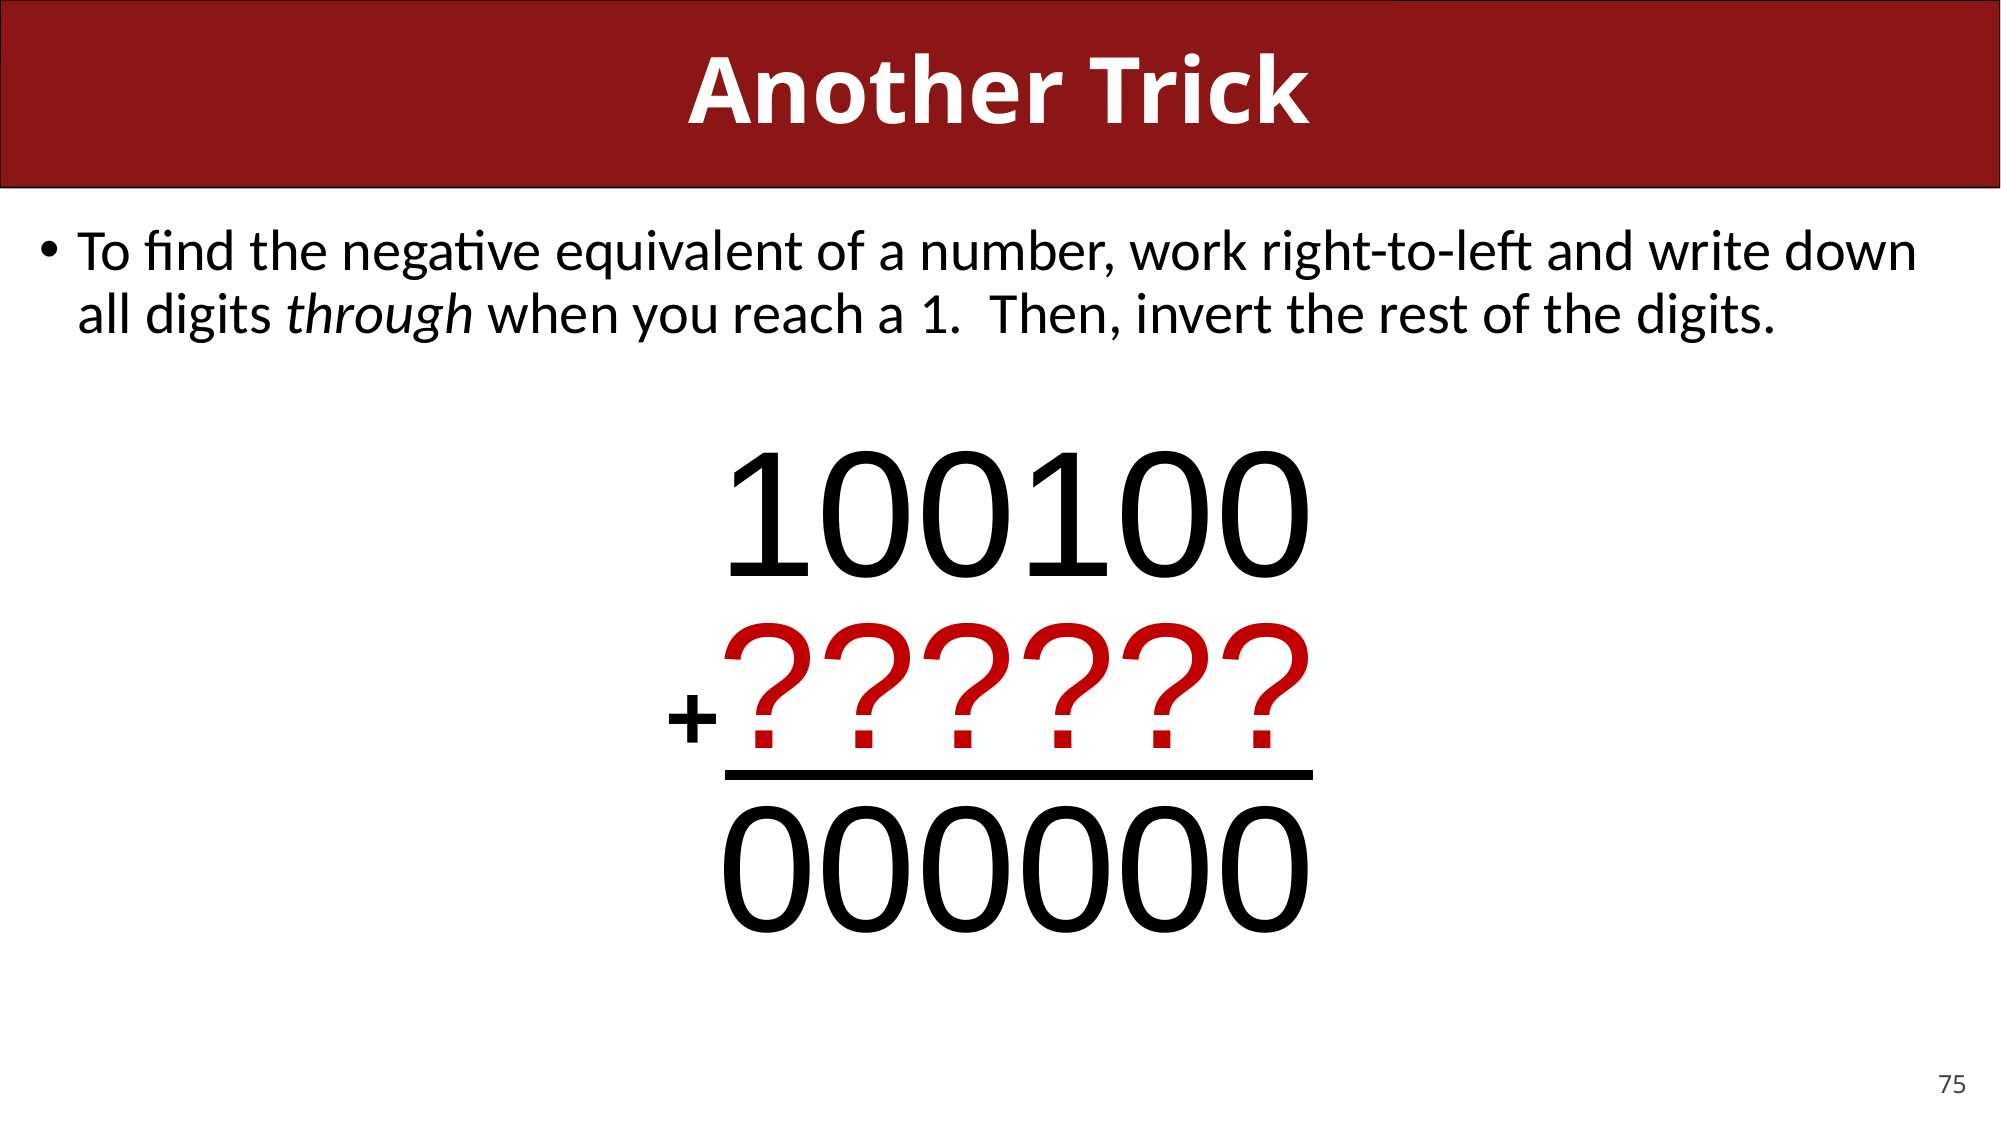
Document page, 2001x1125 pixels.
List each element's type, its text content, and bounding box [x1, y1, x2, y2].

list To find the negative equivalent of a number, work right-to-left and write down all digits through when you reach a 1. Then, invert the rest of the digits. [24, 212, 1963, 1063]
text_box + [650, 649, 735, 777]
title Another Trick [75, 0, 1925, 188]
text_box 100100 [702, 390, 1331, 562]
text_box 000000 [702, 744, 1331, 975]
text_box ?????? [702, 562, 1331, 744]
